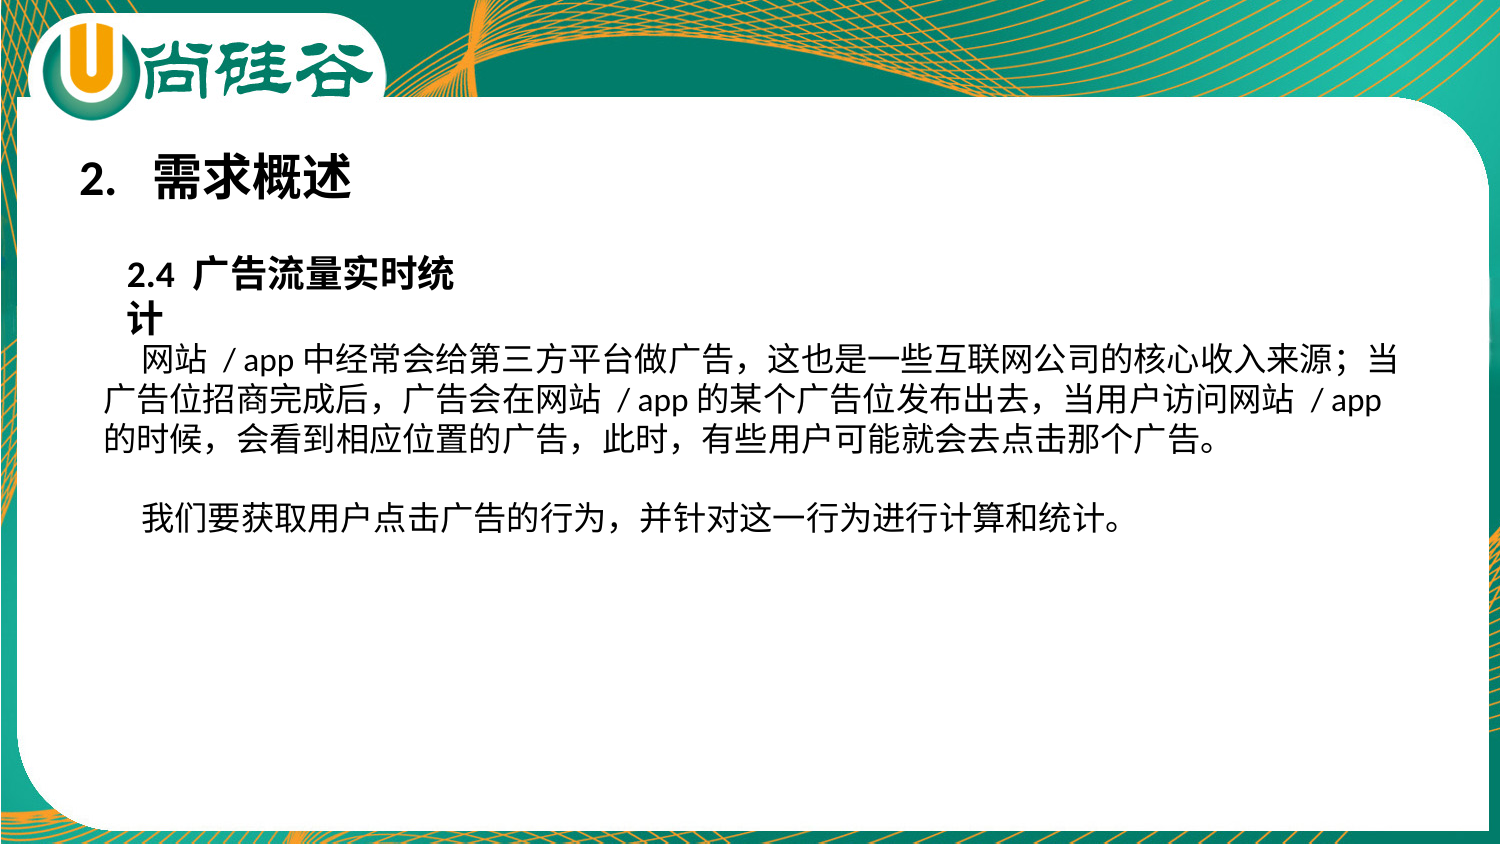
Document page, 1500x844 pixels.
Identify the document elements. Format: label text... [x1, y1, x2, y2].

picture [0, 0, 1500, 844]
text_box 2.4 广告流量实时统计 [112, 243, 502, 330]
text_box 2. 需求概述 [64, 138, 656, 214]
text_box 网站 / app中经常会给第三方平台做广告，这也是一些互联网公司的核心收入来源；当广告位招商完成后，广告会在网站 / app的某个广告位发布出去，当用户访问网站 / app的时候，会看到相应位置的广告，此时，有些用户可能就会去点击那个广告。 我们要获取用户点击广告的行为，并针对这一行为进行计算和统计。 [88, 330, 1436, 545]
